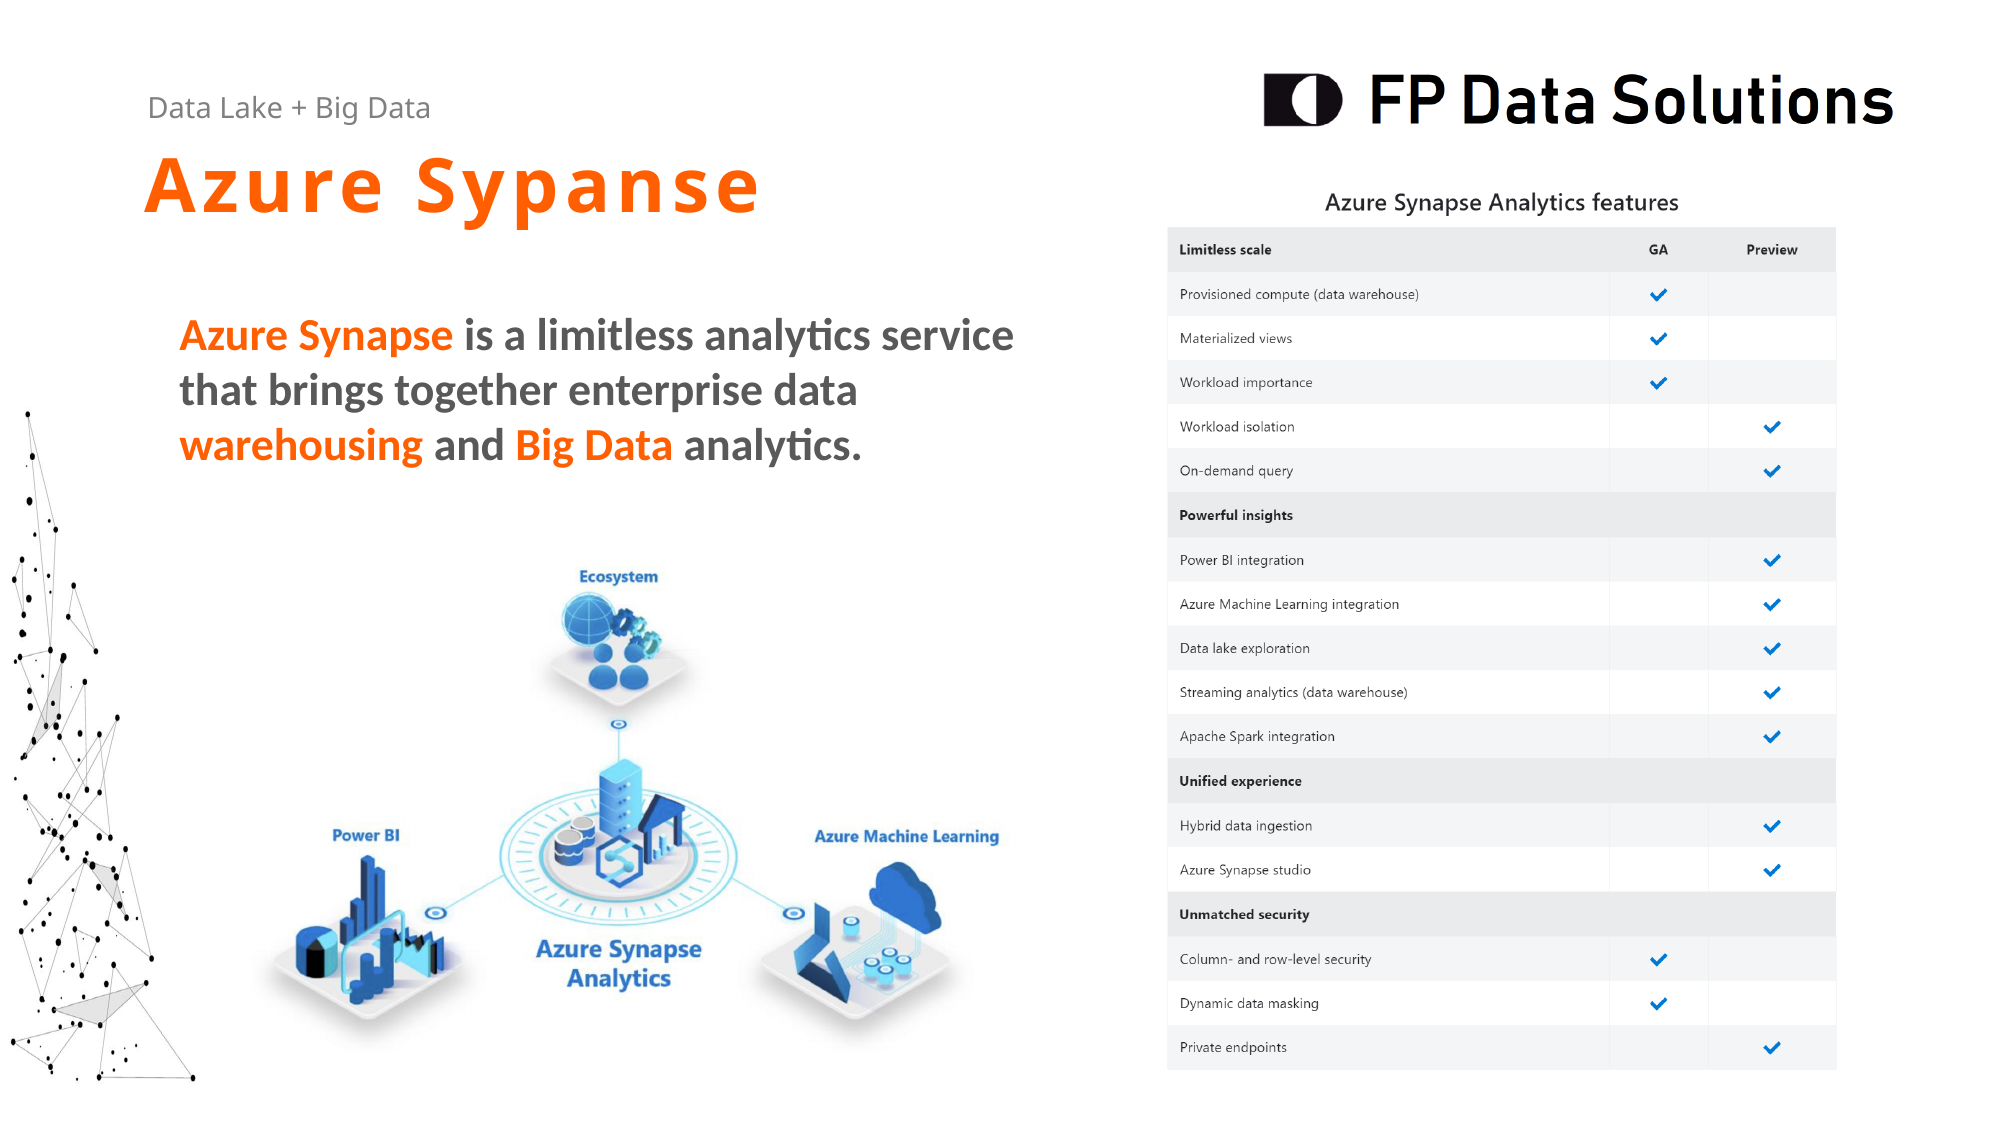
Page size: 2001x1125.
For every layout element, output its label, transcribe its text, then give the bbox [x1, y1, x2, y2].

picture [1145, 179, 1887, 1094]
picture [249, 534, 1027, 1053]
picture [0, 398, 205, 1093]
picture [1257, 64, 1898, 133]
list Azure Sypanse [129, 140, 1853, 298]
text_box Azure Synapse is a limitless analytics service that brings together enterprise data warehousing and Big Data analytics. [164, 297, 1111, 478]
